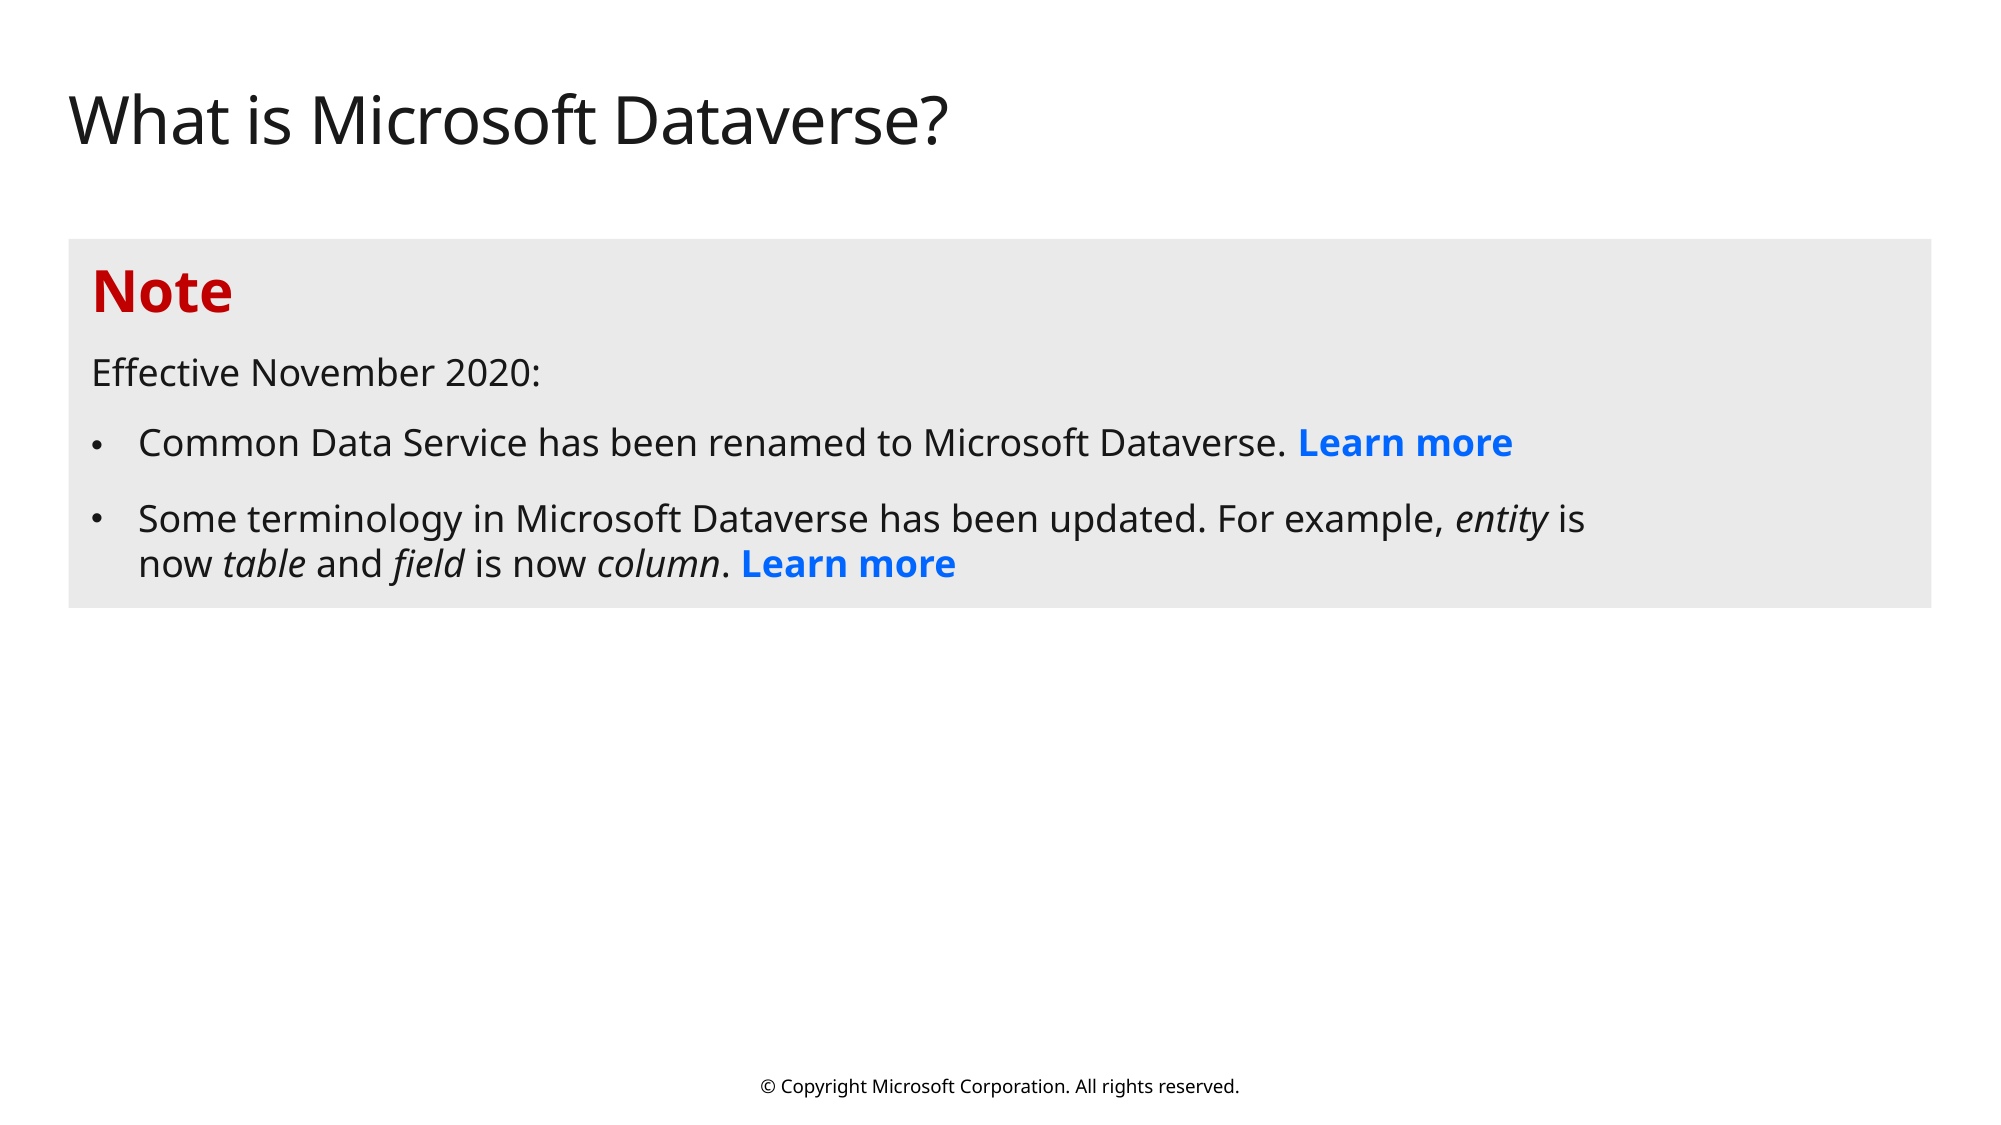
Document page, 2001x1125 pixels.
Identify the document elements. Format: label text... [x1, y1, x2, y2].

list Note Effective November 2020: Common Data Service has been renamed to Microsoft Dataverse. Learn more Some terminology in Microsoft Dataverse has been updated. For example, entity is now table and field is now column. Learn more [68, 238, 1932, 608]
title What is Microsoft Dataverse? [68, 72, 1932, 192]
